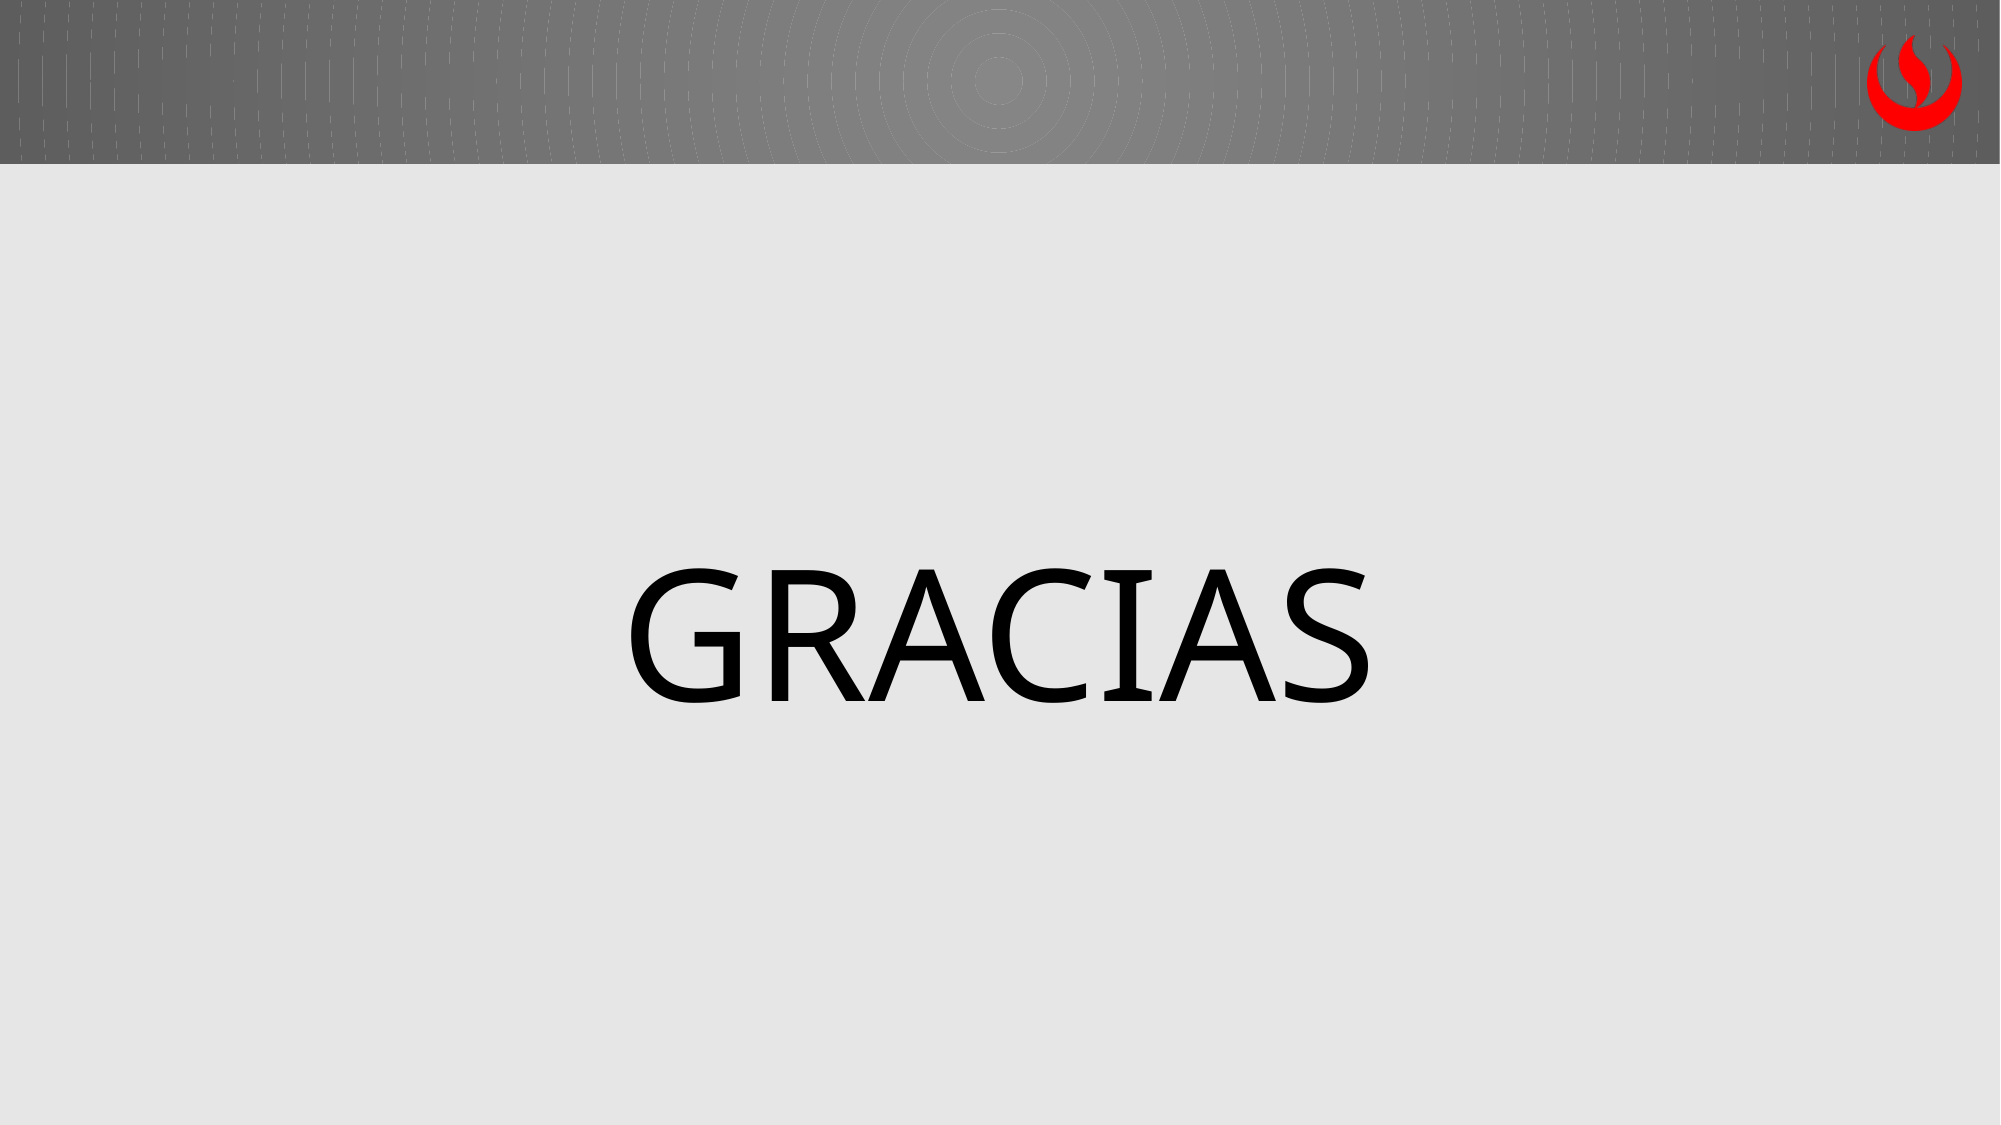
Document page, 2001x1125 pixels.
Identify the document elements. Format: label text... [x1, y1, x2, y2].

picture [1867, 35, 1962, 131]
title GRACIAS [136, 280, 1862, 749]
text_box [0, 0, 2000, 164]
